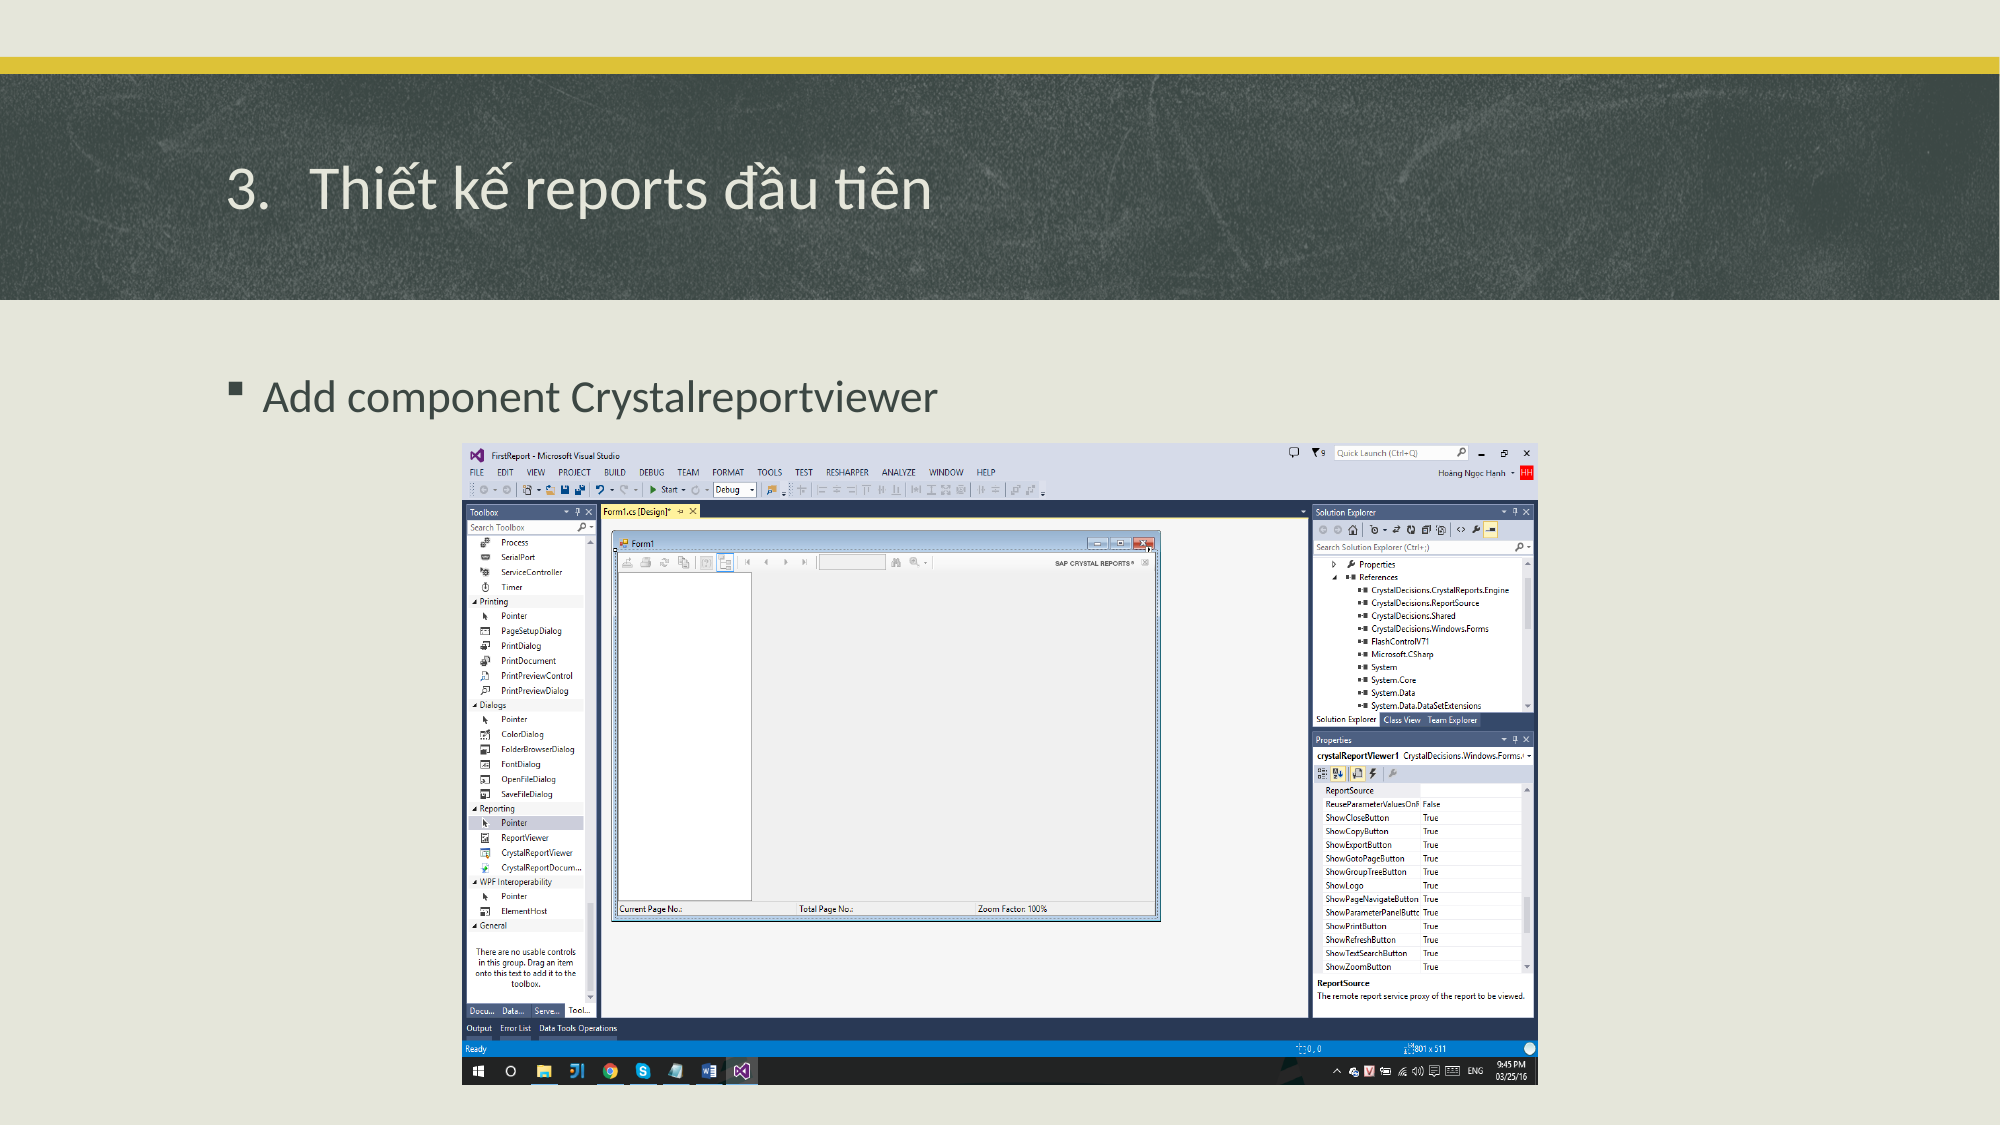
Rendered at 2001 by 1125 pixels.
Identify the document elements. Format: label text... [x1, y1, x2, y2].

title Thiết kế reports đầu tiên [210, 76, 1790, 300]
picture [0, 74, 2000, 300]
list Add component Crystalreportviewer [210, 359, 1790, 1014]
picture [462, 443, 1538, 1085]
